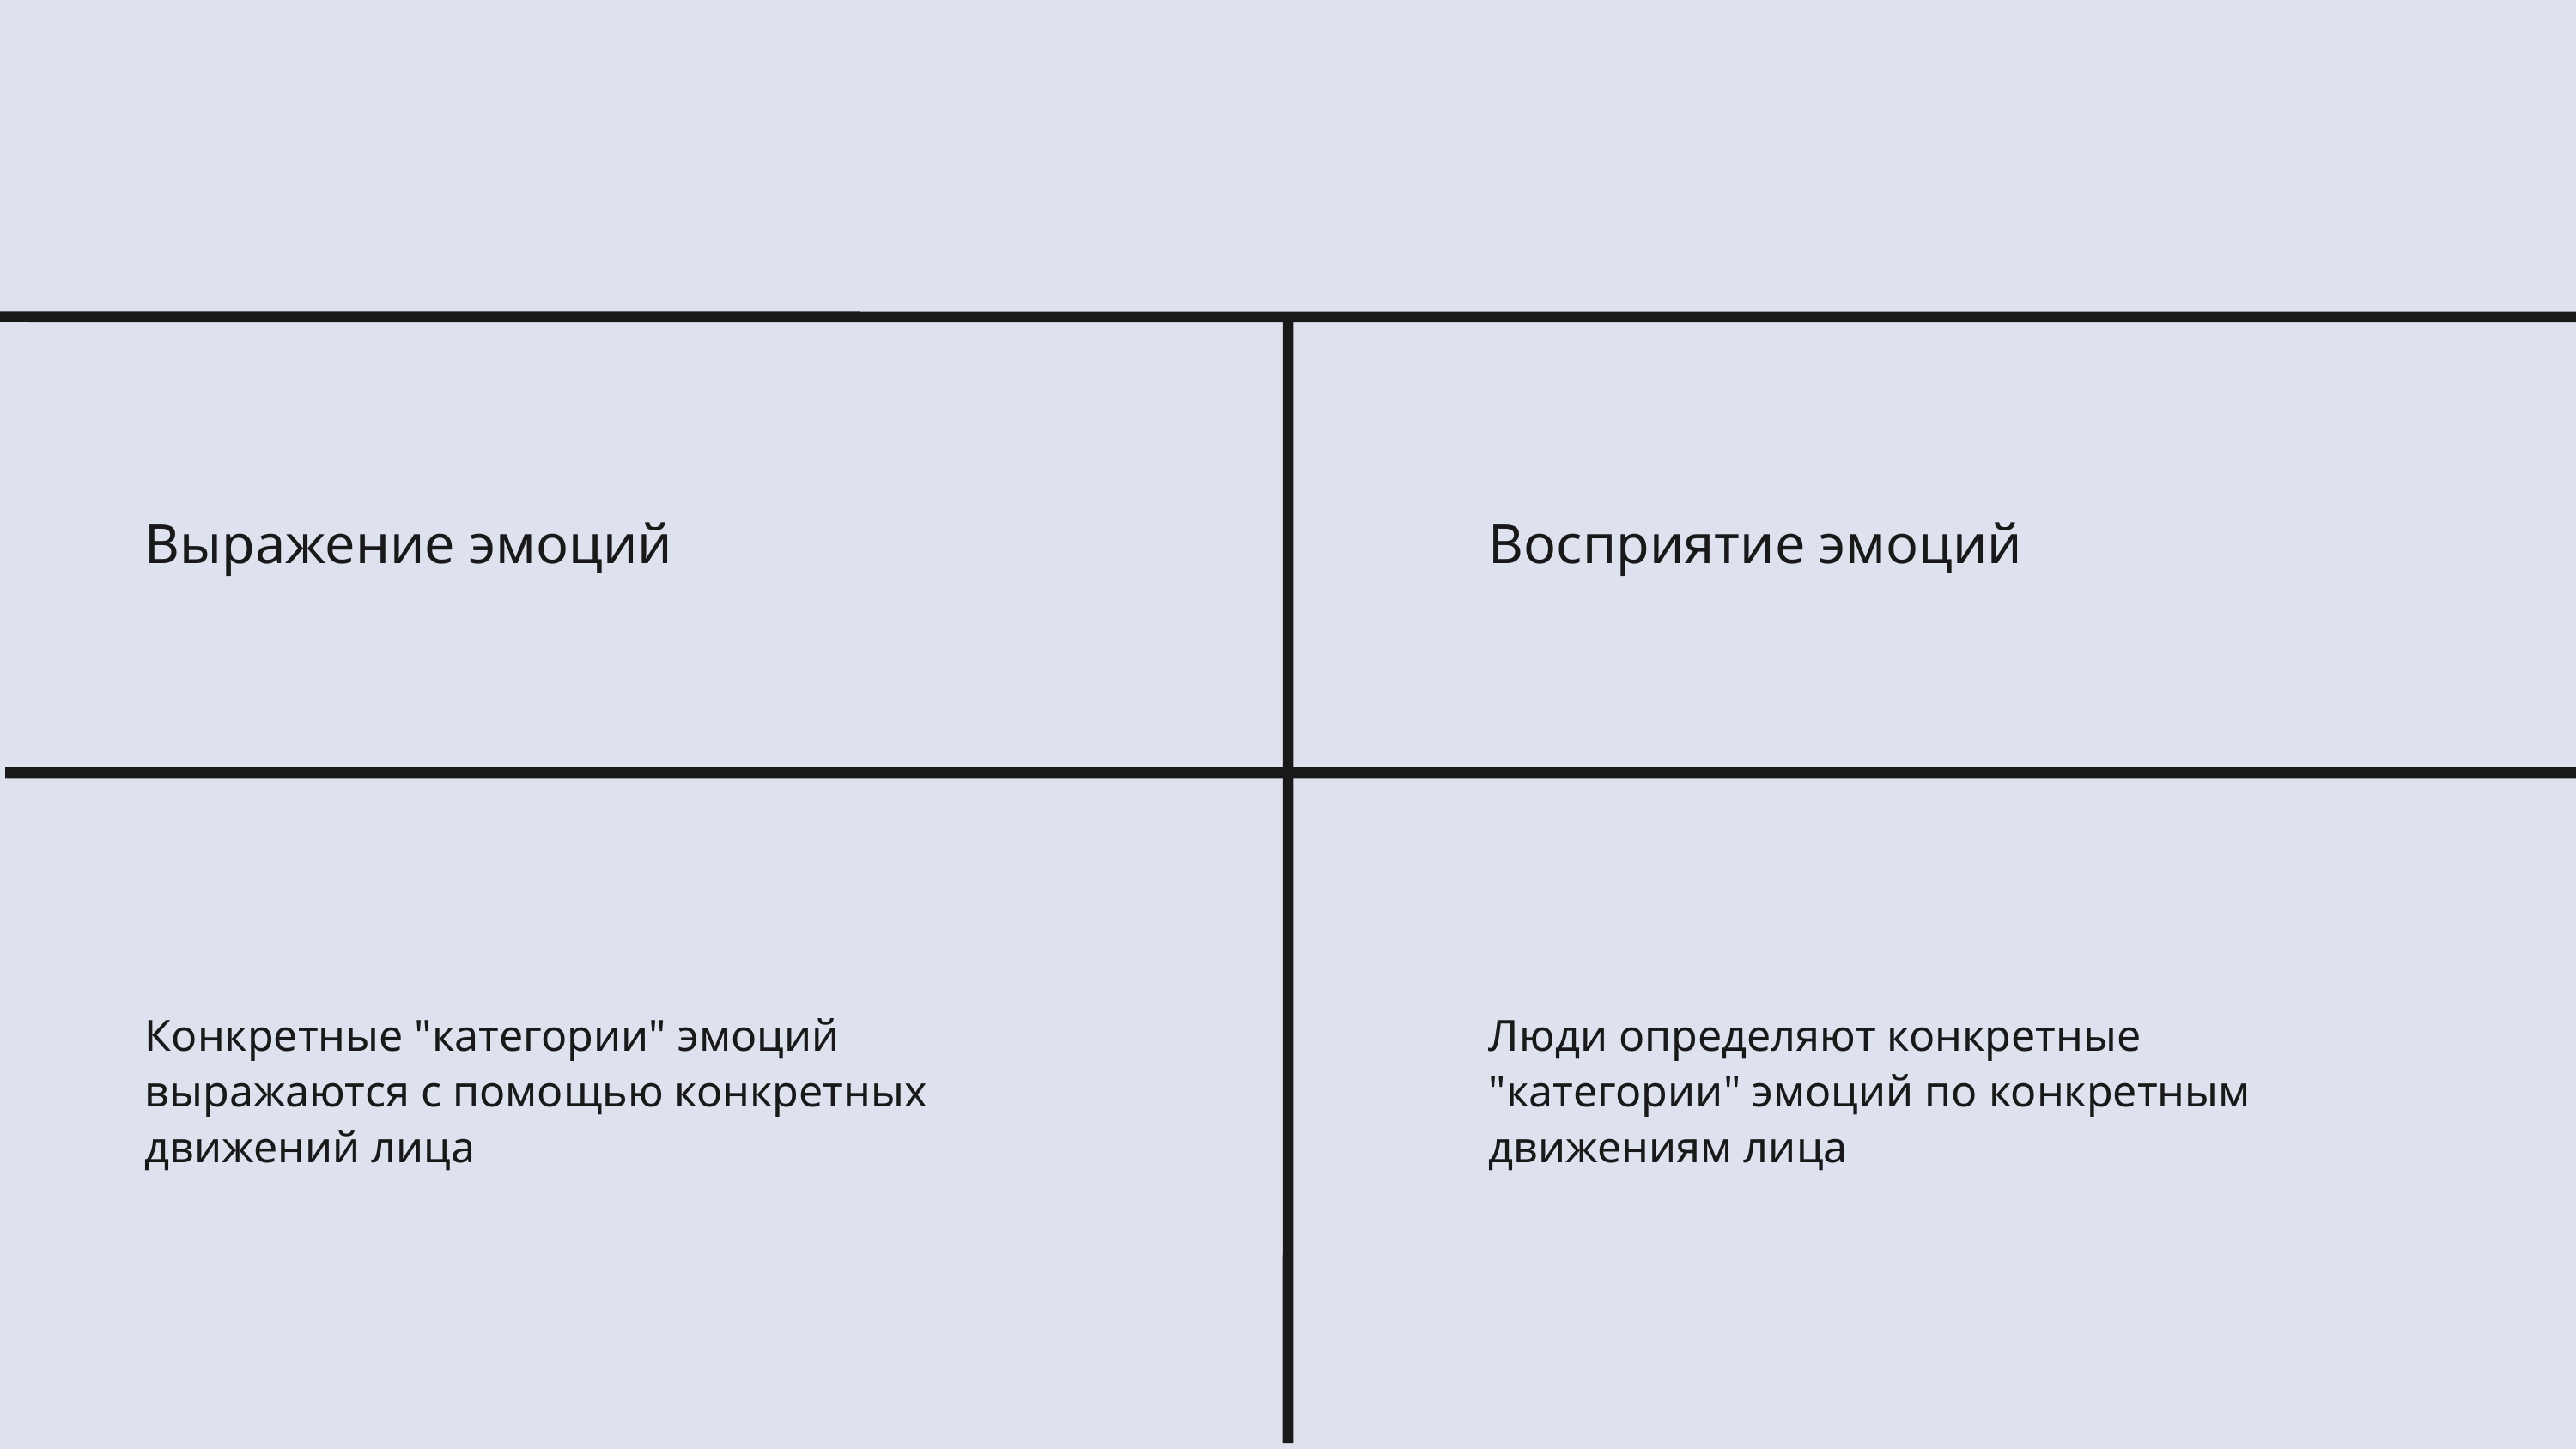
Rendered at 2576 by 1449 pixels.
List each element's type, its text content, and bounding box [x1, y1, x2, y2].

text_box Выражение эмоций [144, 504, 994, 575]
text_box Конкретные "категории" эмоций выражаются с помощью конкретных движений лица [144, 1003, 994, 1172]
text_box Люди определяют конкретные "категории" эмоций по конкретным движениям лица [1488, 1003, 2338, 1172]
text_box Восприятие эмоций [1488, 504, 2338, 575]
